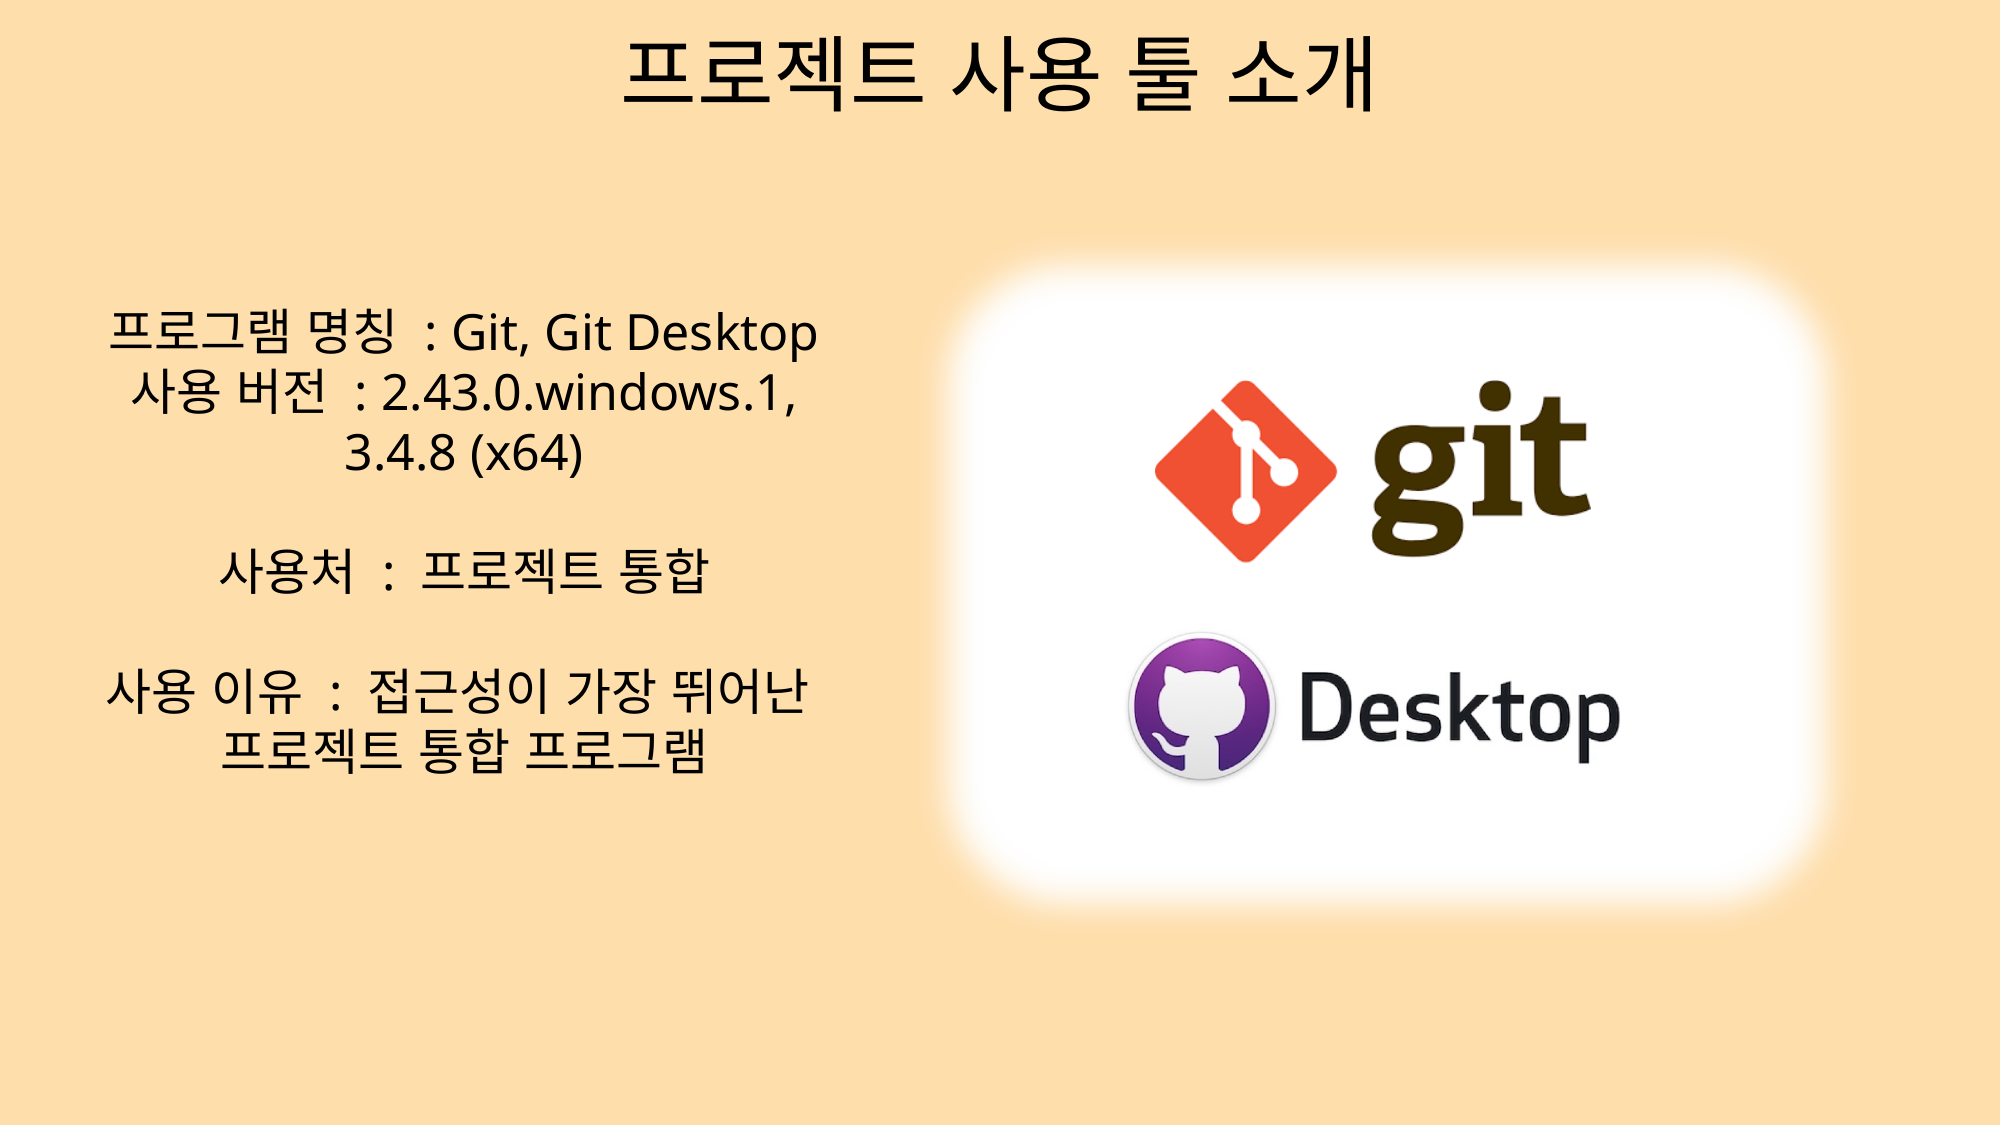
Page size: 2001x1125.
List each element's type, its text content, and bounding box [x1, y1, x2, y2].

text_box 프로그램 명칭 : Git, Git Desktop 사용 버전 : 2.43.0.windows.1, 3.4.8 (x64) 사용처 : 프로젝트 통합 사용 이유 : 접근성이 가장 뛰어난 프로젝트 통합 프로그램 [40, 293, 888, 849]
text_box [975, 292, 1801, 878]
text_box 프로젝트 사용 툴 소개 [0, 15, 2000, 130]
picture [1057, 380, 1689, 877]
